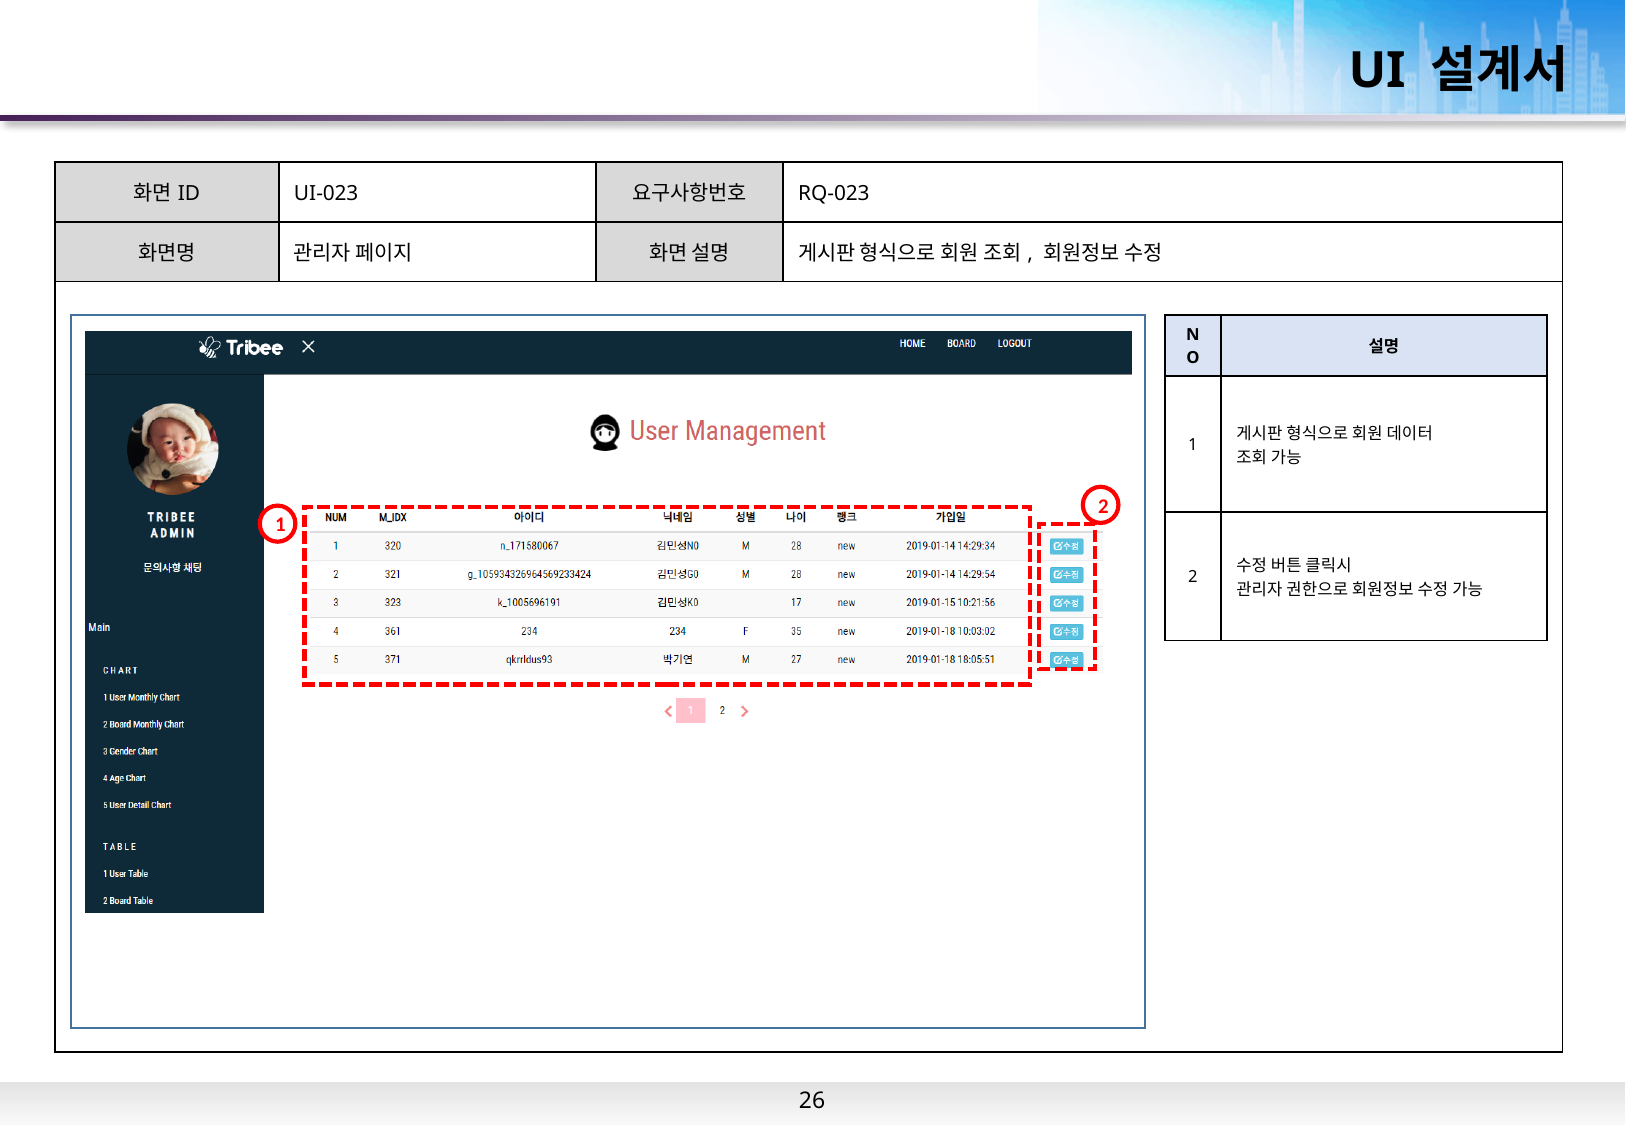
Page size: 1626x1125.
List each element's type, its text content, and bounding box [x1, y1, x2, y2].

table_header 요구사항번호 [597, 163, 782, 221]
table_cell 2 [1166, 513, 1220, 640]
picture [85, 331, 1132, 913]
picture [1037, 0, 1625, 115]
table_cell [56, 282, 1562, 1051]
table_cell 관리자 페이지 [280, 223, 595, 281]
table_header 화면ID [56, 163, 278, 221]
table_header RQ-023 [784, 163, 1562, 221]
table_cell 화면 설명 [597, 223, 782, 281]
table_cell 수정 버튼 클릭시 관리자 권한으로 회원정보 수정 가능 [1222, 513, 1546, 640]
table_header UI-023 [280, 163, 595, 221]
table_cell 게시판 형식으로 회원 데이터 조회 가능 [1222, 377, 1546, 511]
table_cell 화면명 [56, 223, 278, 281]
table_header 설명 [1222, 316, 1546, 375]
table_header NO [1166, 316, 1220, 375]
table_cell 1 [1166, 377, 1220, 511]
table_cell 게시판 형식으로 회원 조회, 회원정보 수정 [784, 223, 1562, 281]
text_box [70, 314, 1146, 1029]
